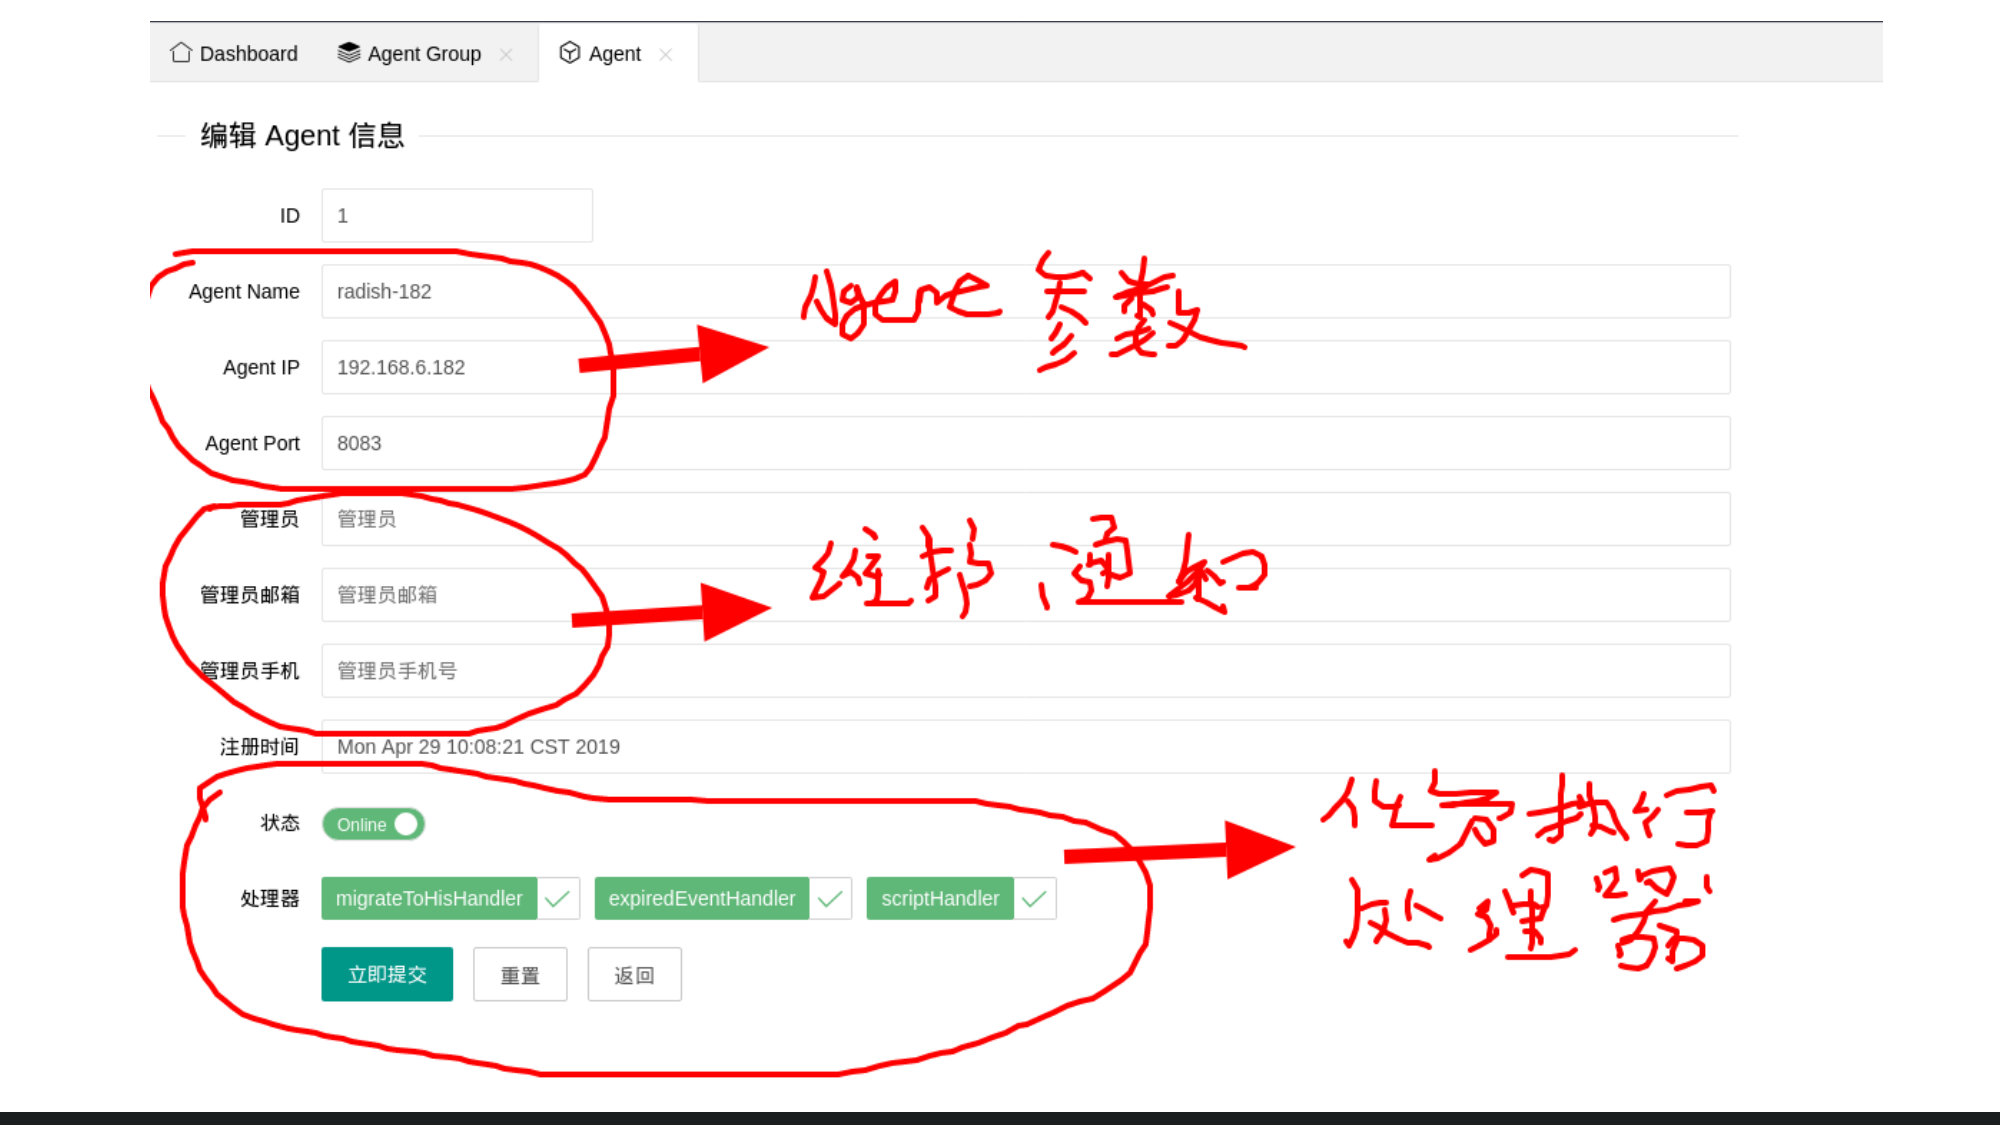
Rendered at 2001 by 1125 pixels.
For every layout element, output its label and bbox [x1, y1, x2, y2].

picture [150, 21, 1883, 1089]
